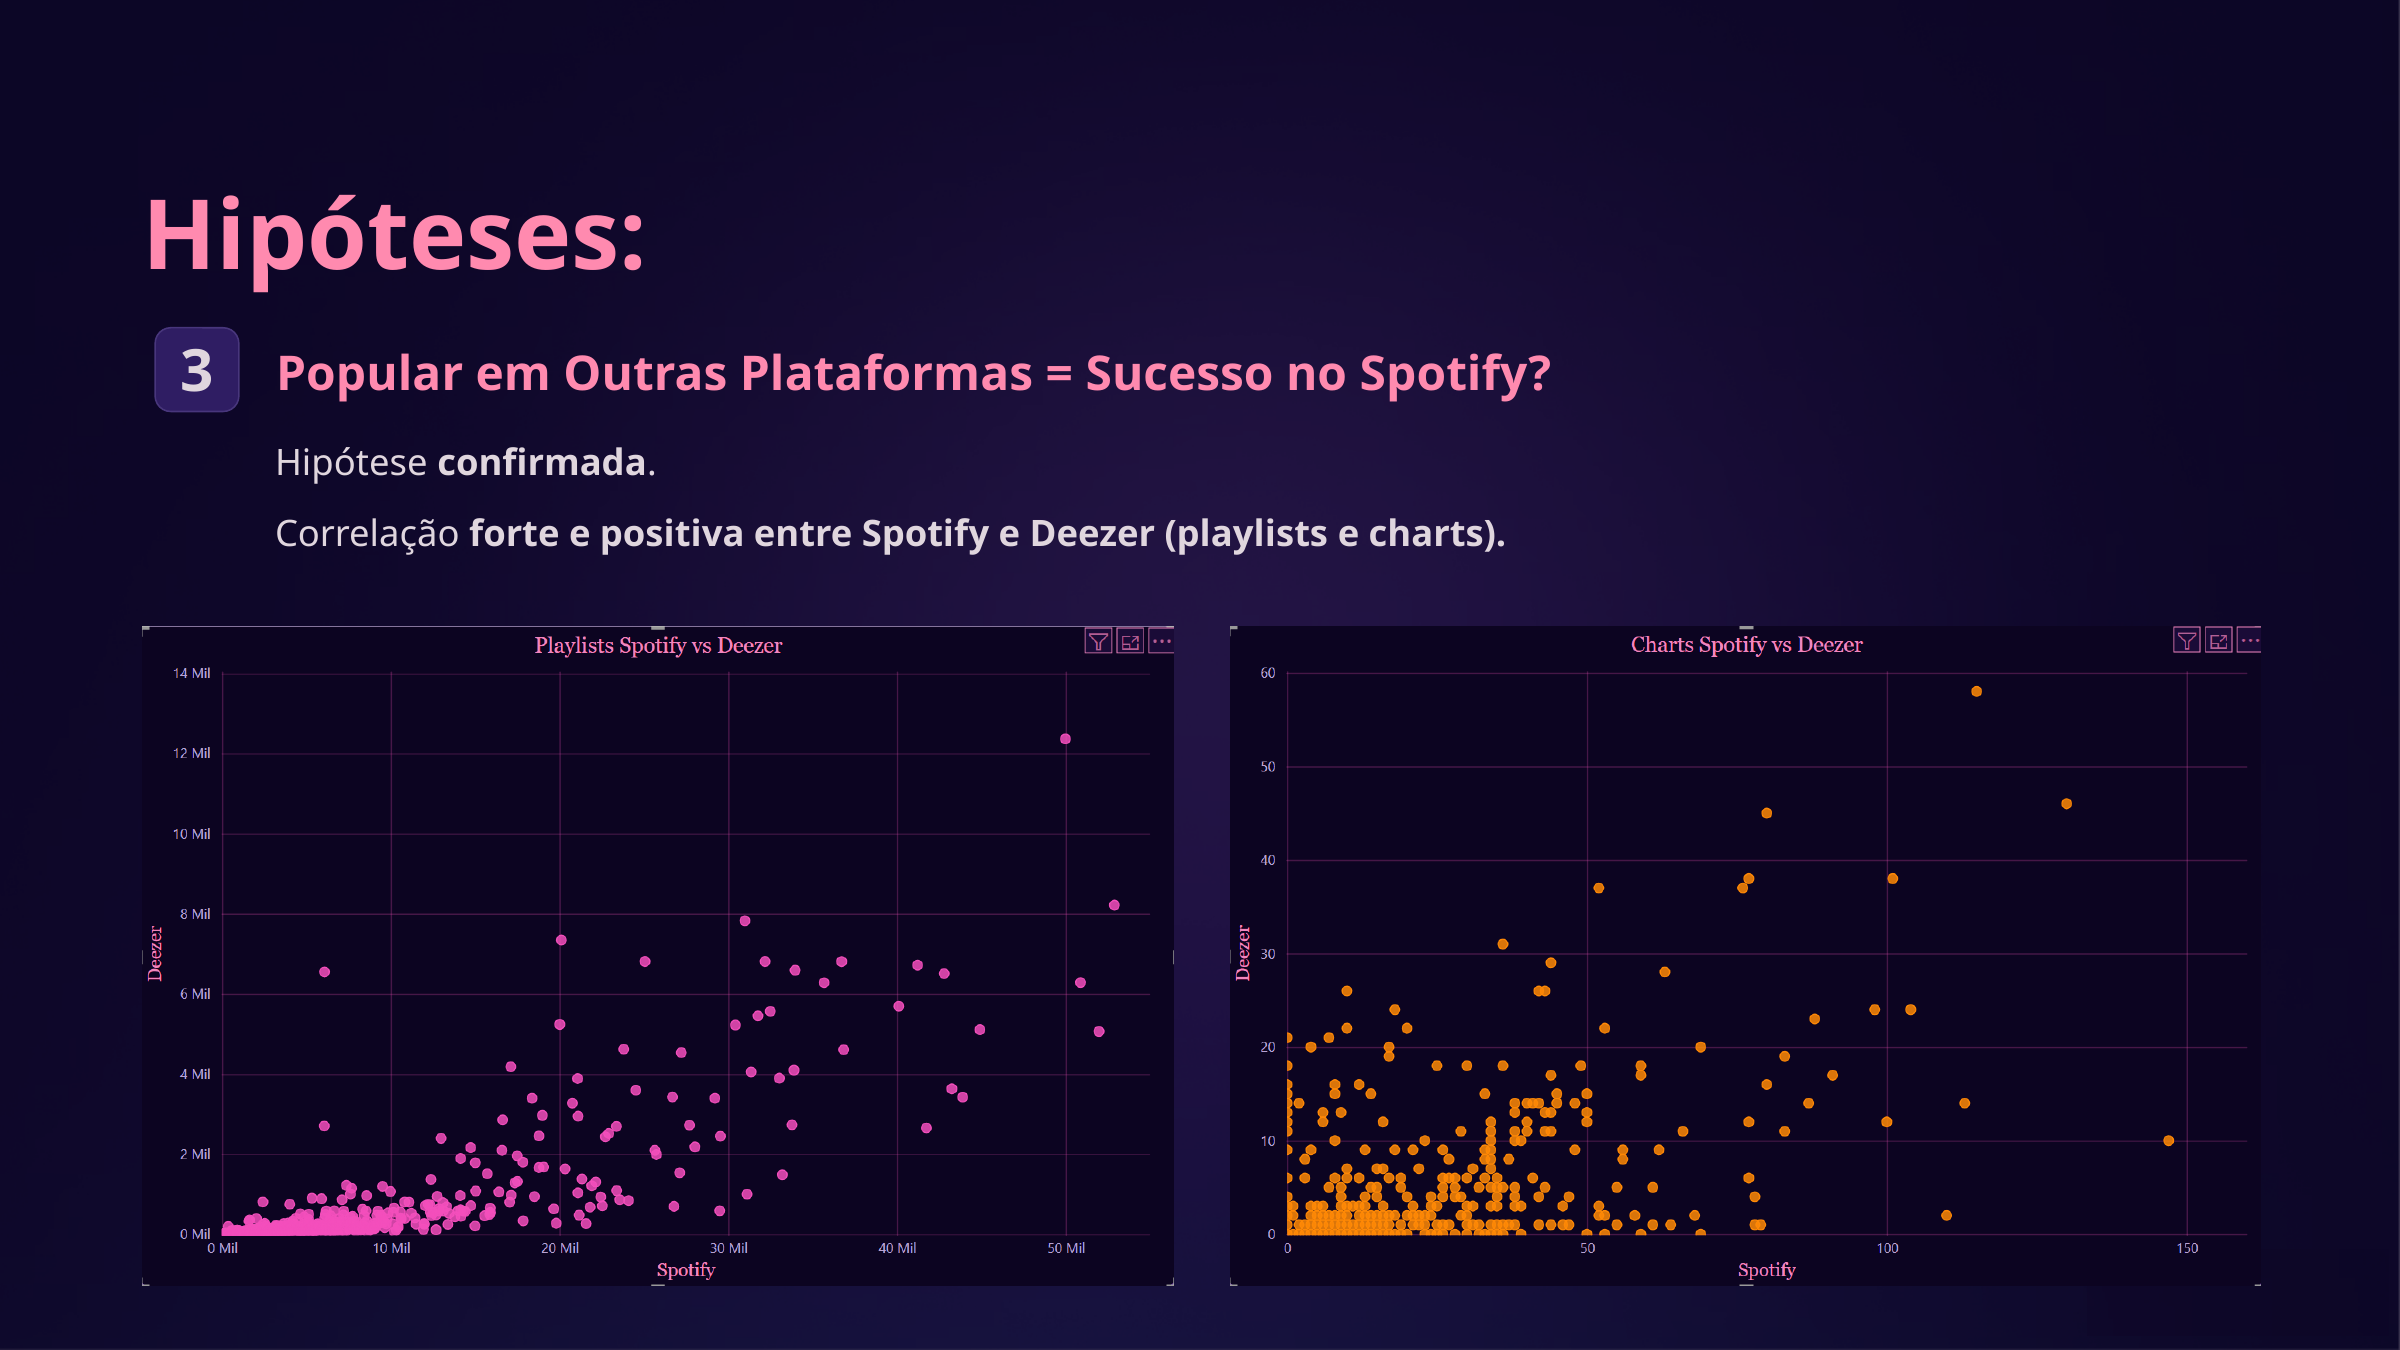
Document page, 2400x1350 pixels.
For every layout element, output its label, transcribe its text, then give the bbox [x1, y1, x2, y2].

picture [142, 626, 1174, 1286]
text_box [155, 327, 239, 412]
text_box Hipótese confirmada. Correlação forte e positiva entre Spotify e Deezer (playlists e charts). [275, 411, 1620, 549]
text_box 3 [167, 333, 227, 407]
text_box Popular em Outras Plataformas = Sucesso no Spotify? [276, 328, 2072, 412]
text_box Hipóteses: [142, 143, 1969, 266]
picture [1229, 626, 2390, 1339]
